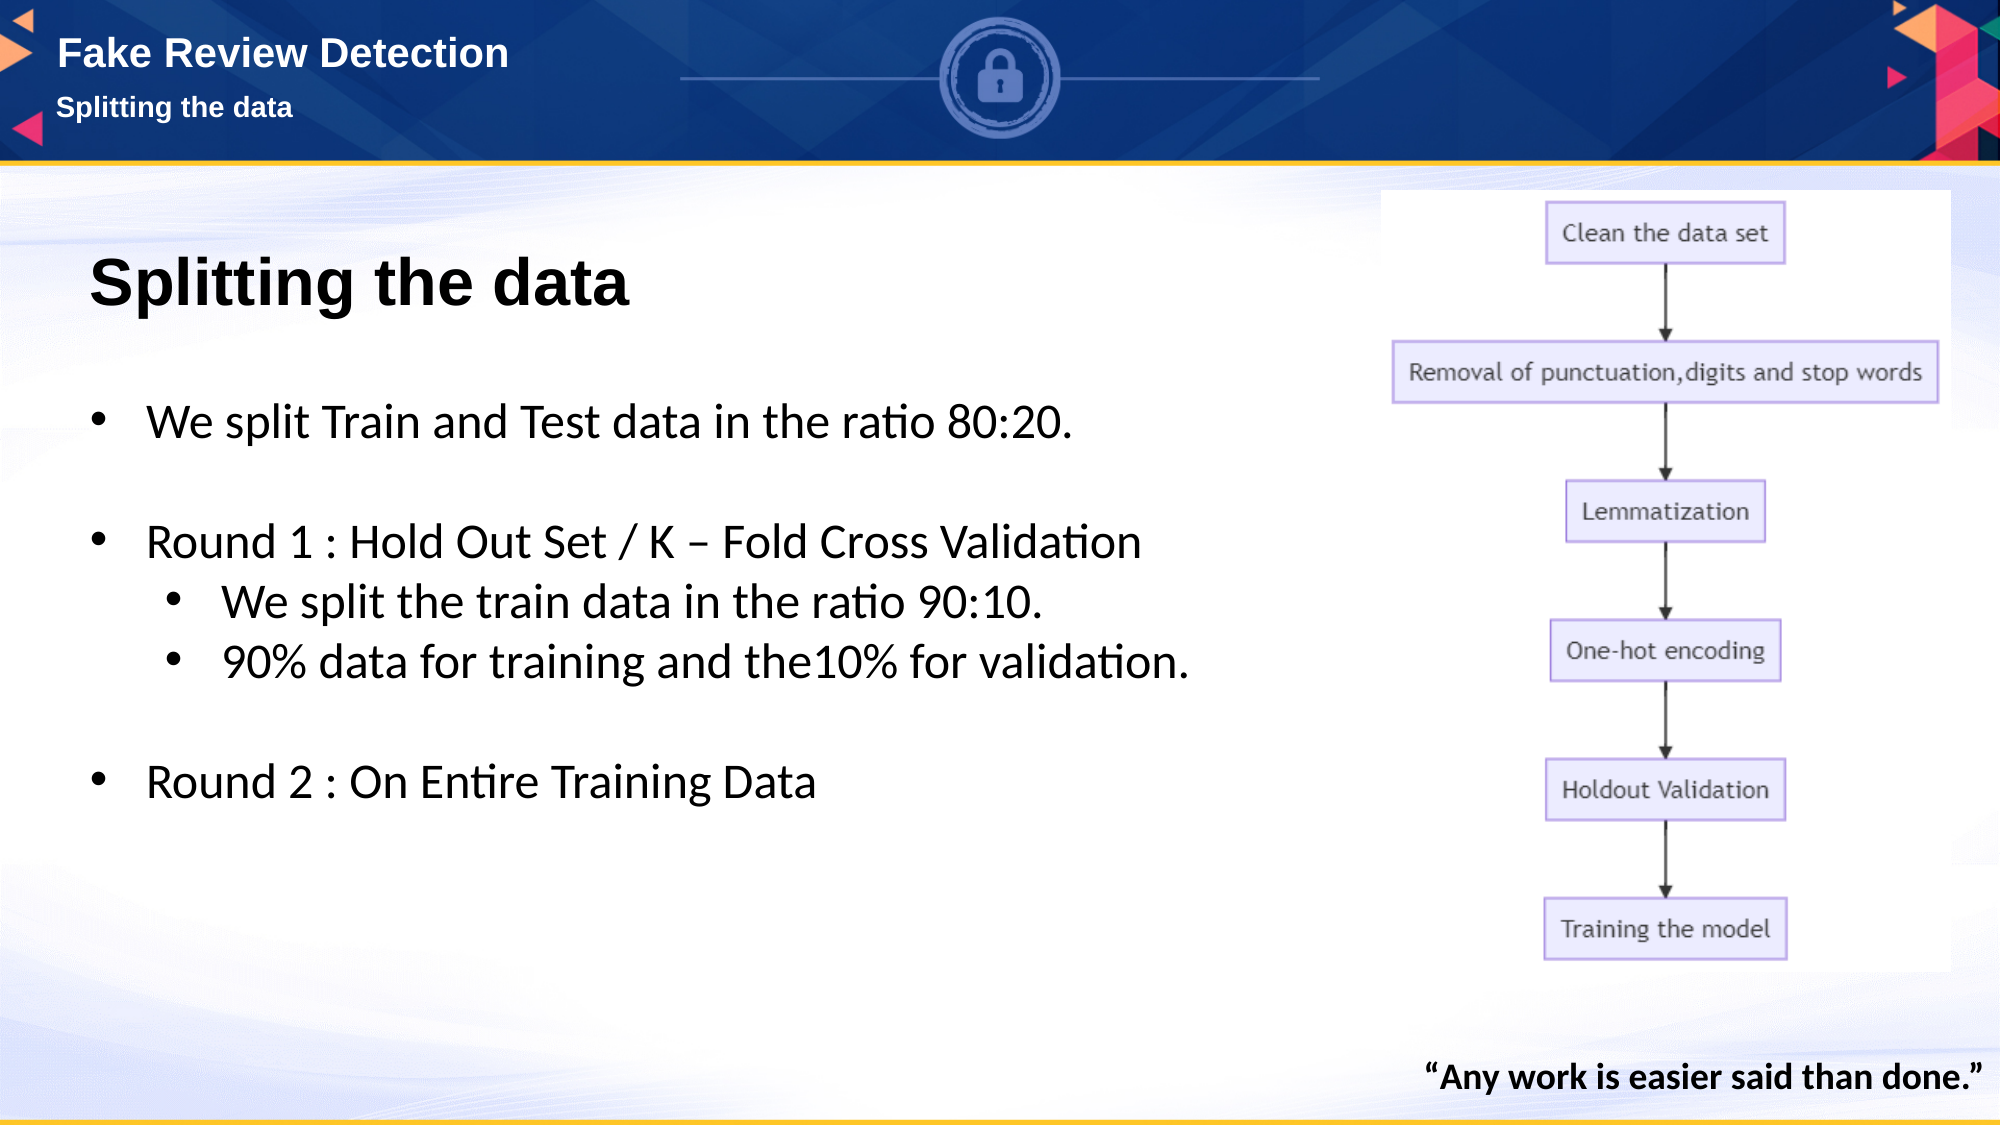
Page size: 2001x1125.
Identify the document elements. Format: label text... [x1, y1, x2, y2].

text_box “Any work is easier said than done.” [1140, 1044, 2000, 1105]
text_box Splitting the data [41, 81, 309, 131]
text_box Fake Review Detection [42, 18, 525, 84]
text_box Splitting the data We split Train and Test data in the ratio 80:20. Round 1 : Hold Out Set / K – Fold Cross Validation We split the train data in the ratio 90:10. 90% data for training and the10% for validation. Round 2 : On Entire Training Data [0, 231, 1940, 996]
picture [0, 0, 2000, 1125]
